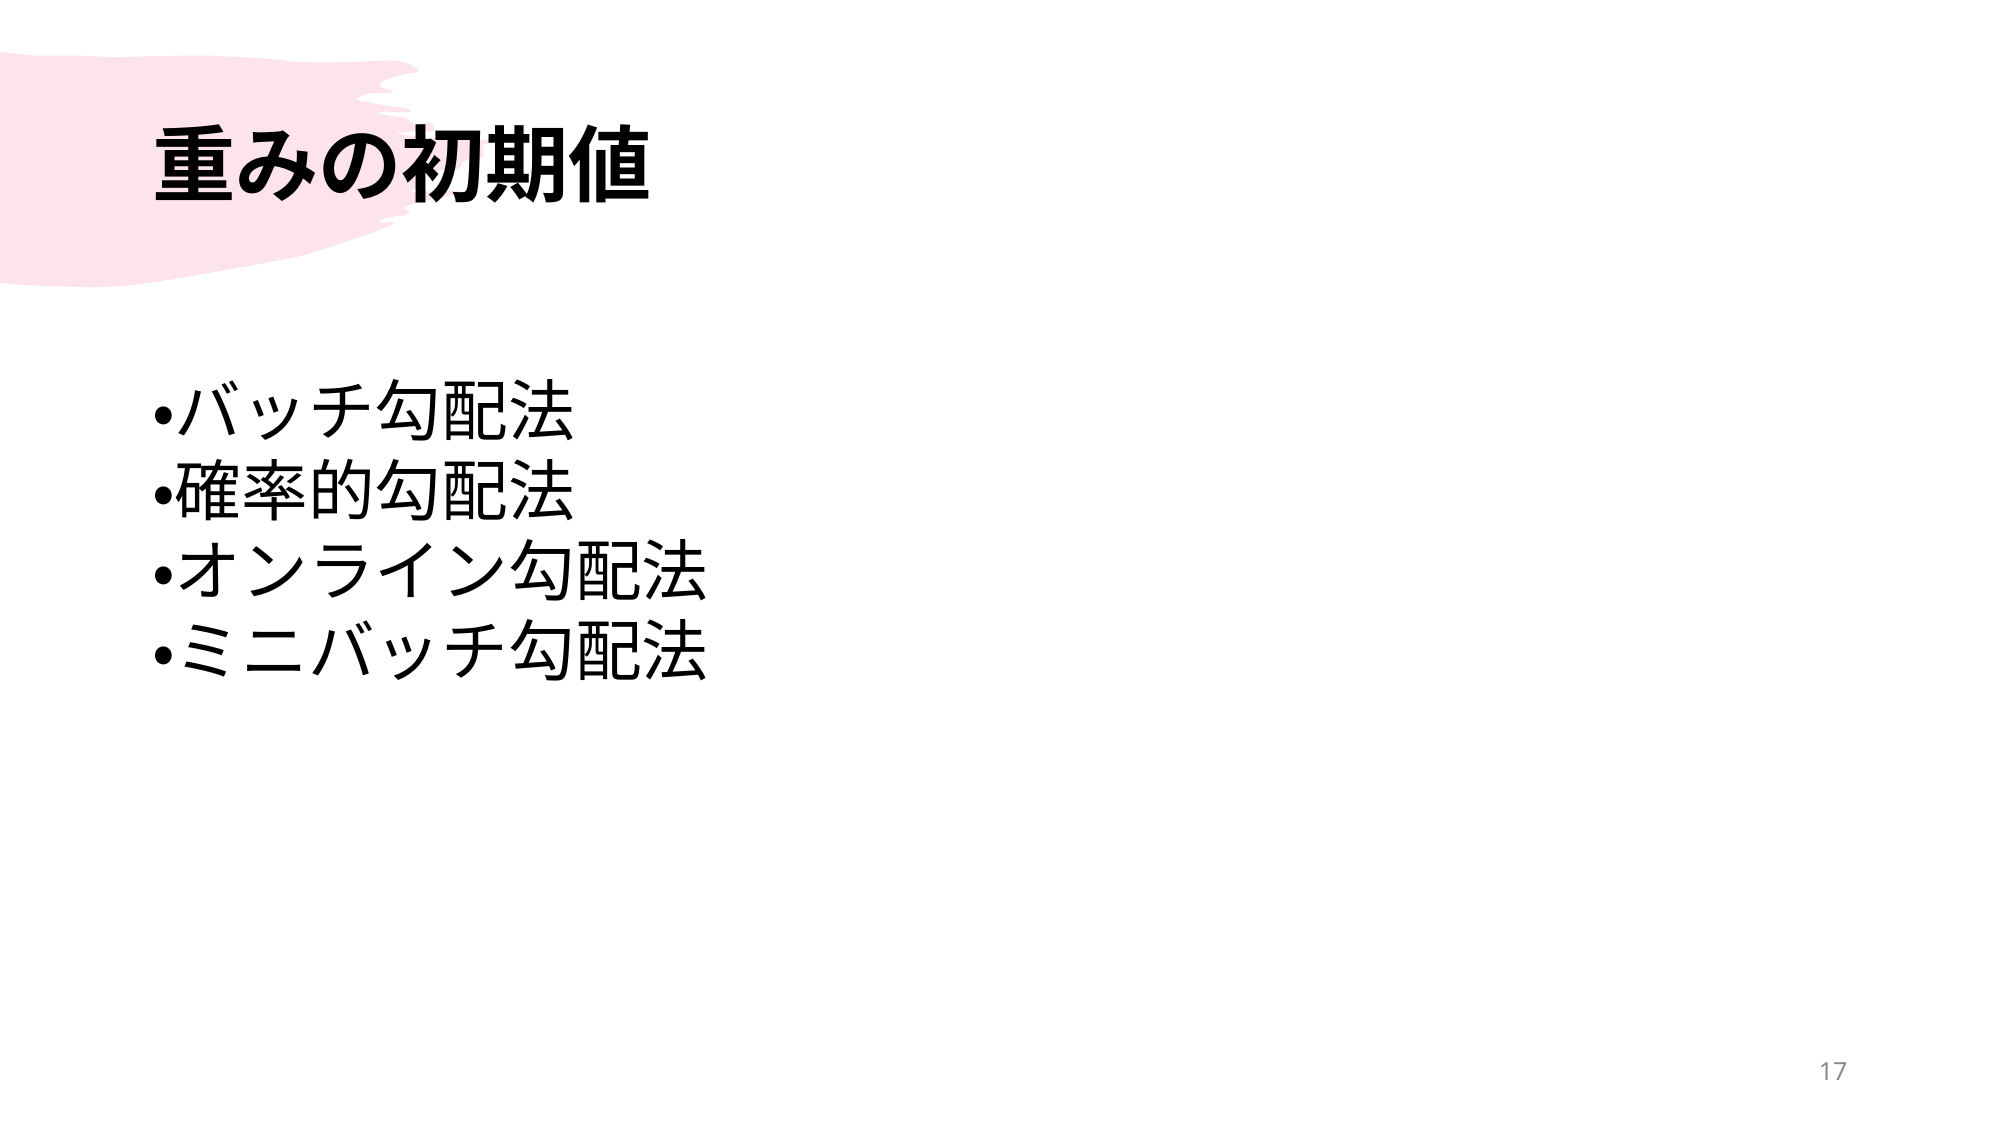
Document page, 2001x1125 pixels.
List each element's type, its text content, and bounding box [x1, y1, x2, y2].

title 重みの初期値 [137, 59, 1988, 278]
slide_number 17 [1412, 1042, 1863, 1103]
text_box ・バッチ勾配法 ・確率的勾配法 ・オンライン勾配法 ・ミニバッチ勾配法 [137, 361, 1031, 697]
